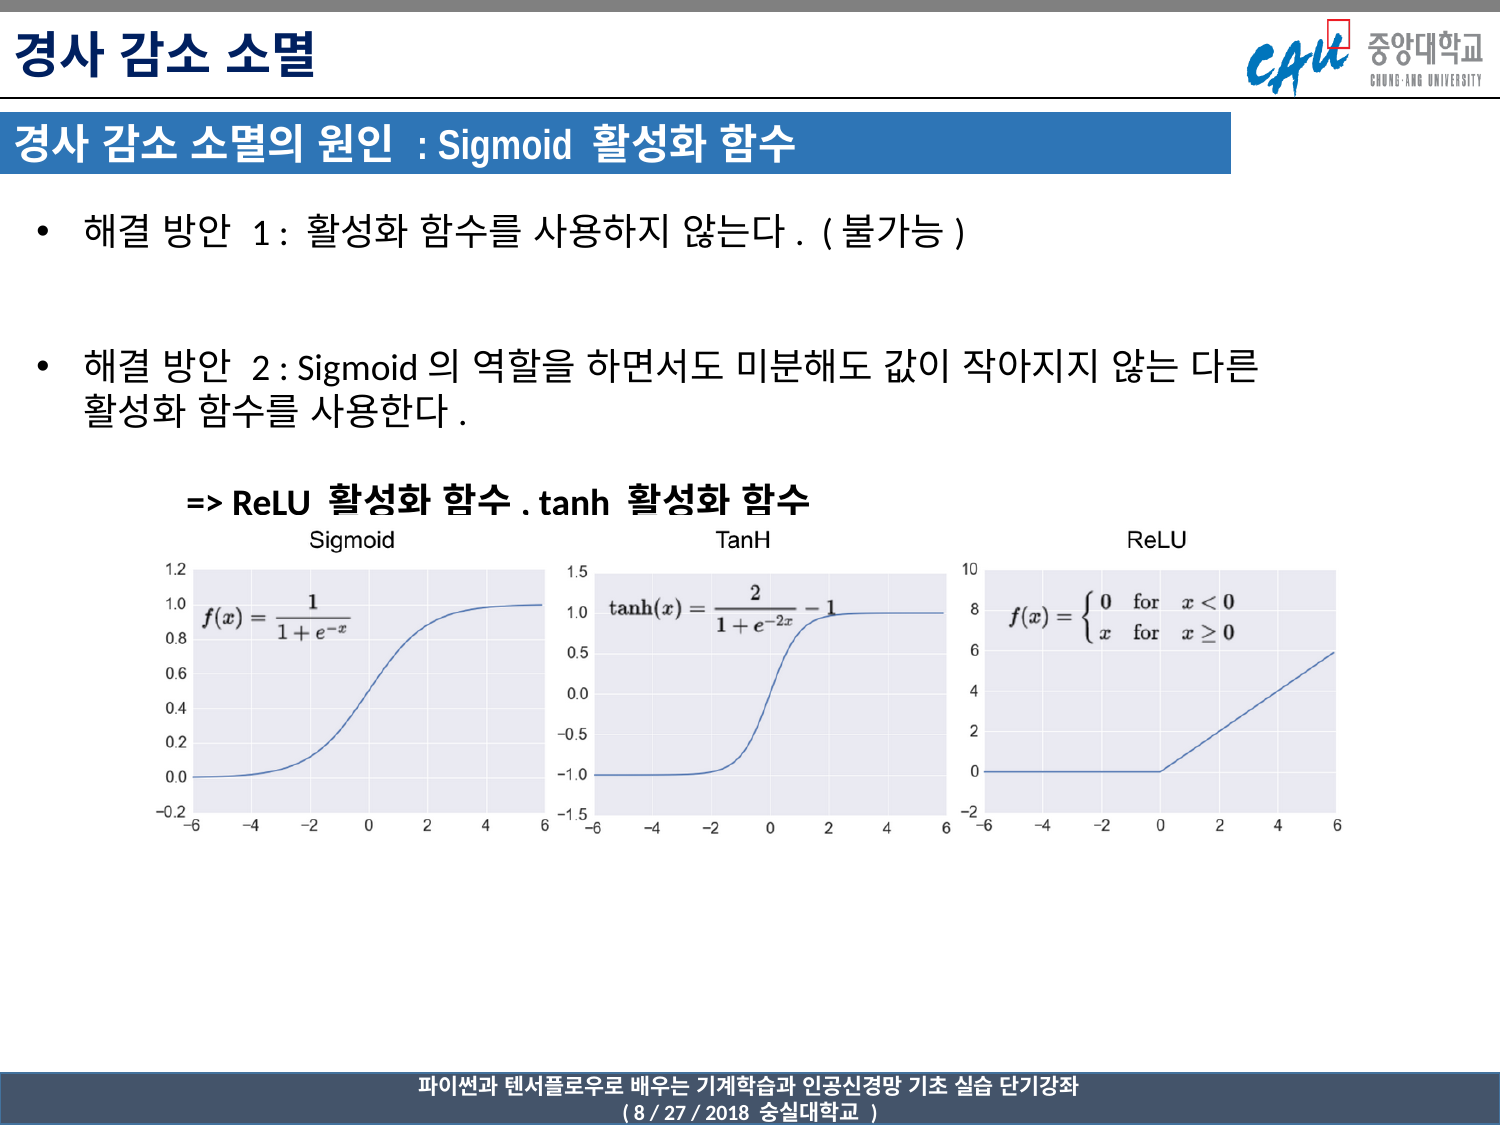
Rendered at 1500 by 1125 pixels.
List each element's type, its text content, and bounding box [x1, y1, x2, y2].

picture [141, 515, 1359, 862]
text_box 해결 방안 1 : 활성화 함수를 사용하지 않는다. (불가능) 해결 방안 2 : Sigmoid의 역할을 하면서도 미분해도 값이 작아지지 않는 다른 활성화 함수를 사용한다. => ReLU 활성화 함수, tanh 활성화 함수 [21, 200, 1322, 531]
text_box 경사 감소 소멸 [0, 4, 1173, 103]
text_box 경사 감소 소멸의 원인 : Sigmoid 활성화 함수 [0, 112, 1231, 174]
picture [1227, 5, 1500, 110]
